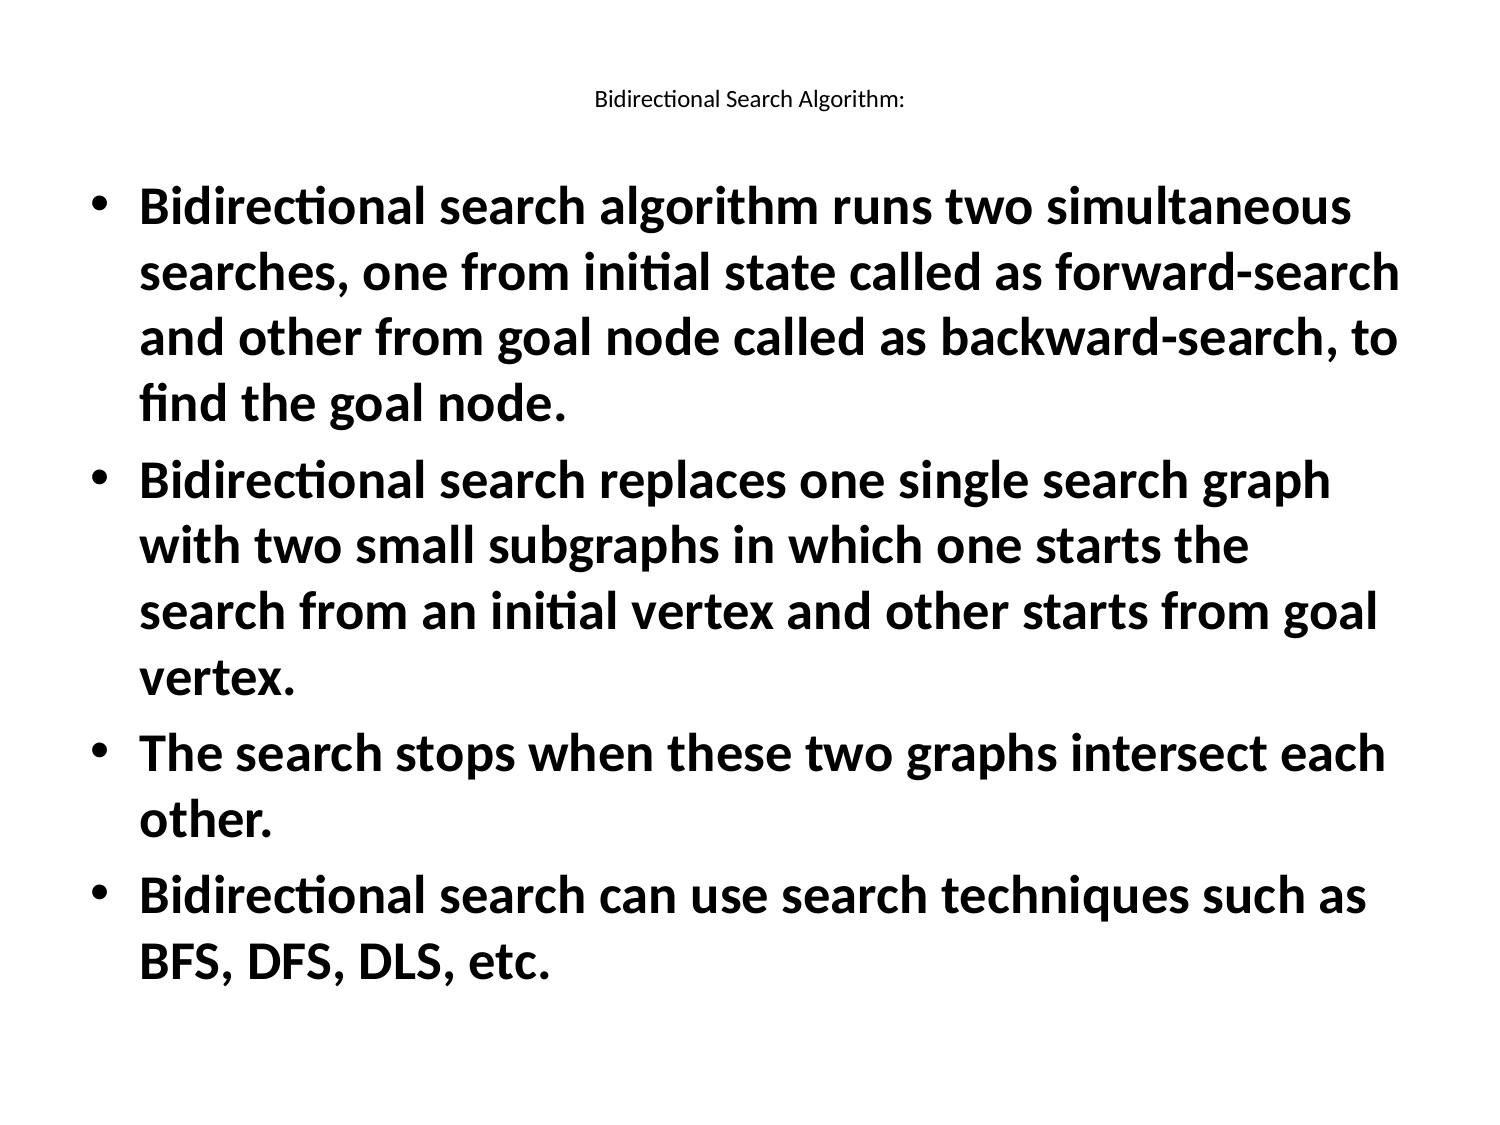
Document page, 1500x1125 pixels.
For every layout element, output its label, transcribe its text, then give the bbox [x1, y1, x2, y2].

list Bidirectional search algorithm runs two simultaneous searches, one from initial state called as forward-search and other from goal node called as backward-search, to find the goal node. Bidirectional search replaces one single search graph with two small subgraphs in which one starts the search from an initial vertex and other starts from goal vertex. The search stops when these two graphs intersect each other. Bidirectional search can use search techniques such as BFS, DFS, DLS, etc. [75, 162, 1425, 1005]
title Bidirectional Search Algorithm: [75, 45, 1425, 150]
